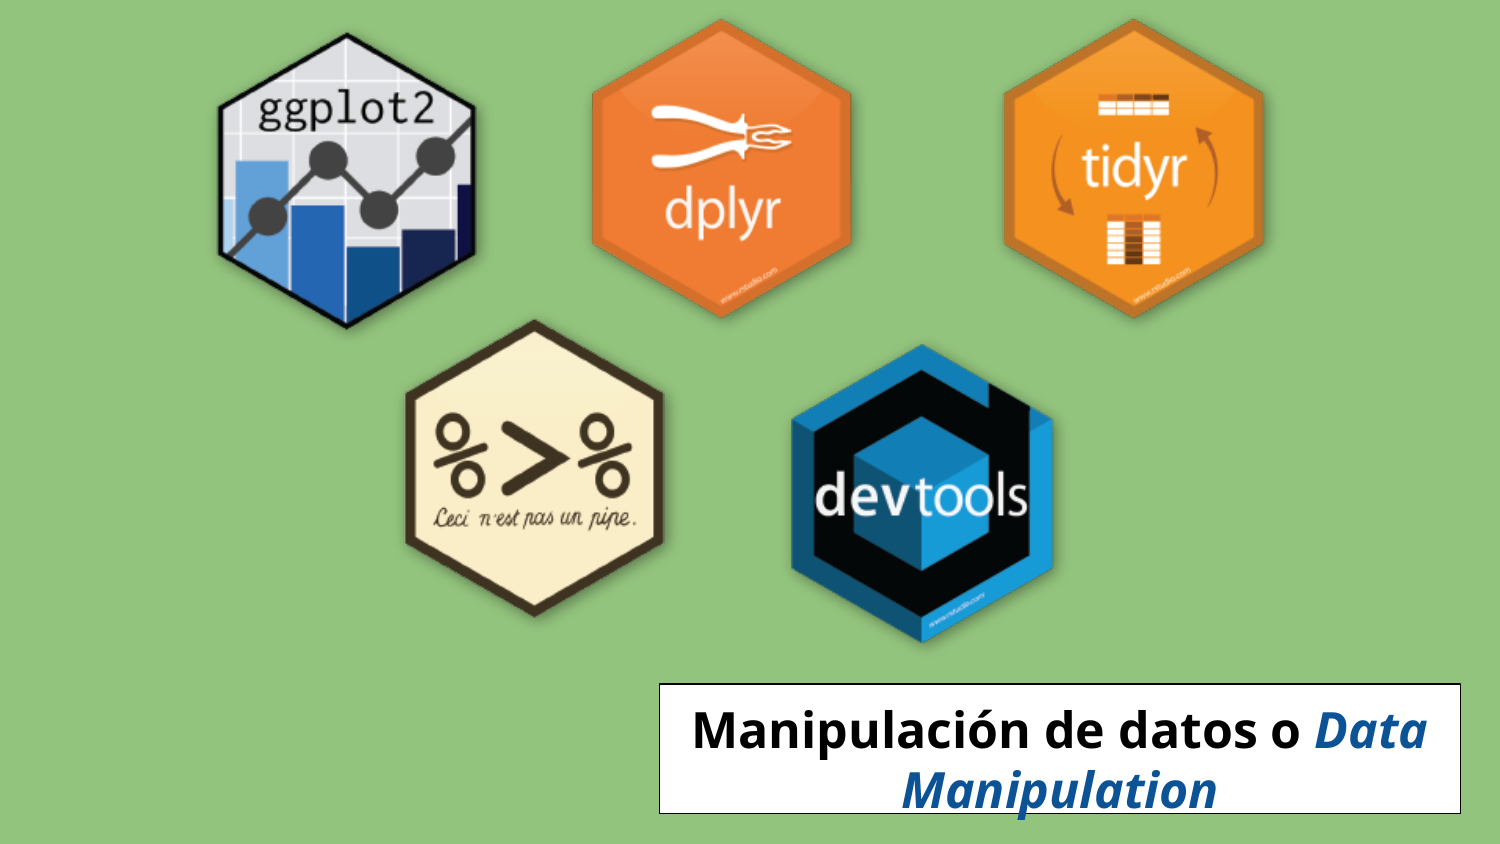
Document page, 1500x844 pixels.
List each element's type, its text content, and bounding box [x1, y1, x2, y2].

text_box Manipulación de datos o Data Manipulation [659, 683, 1461, 814]
picture [205, 9, 1283, 660]
